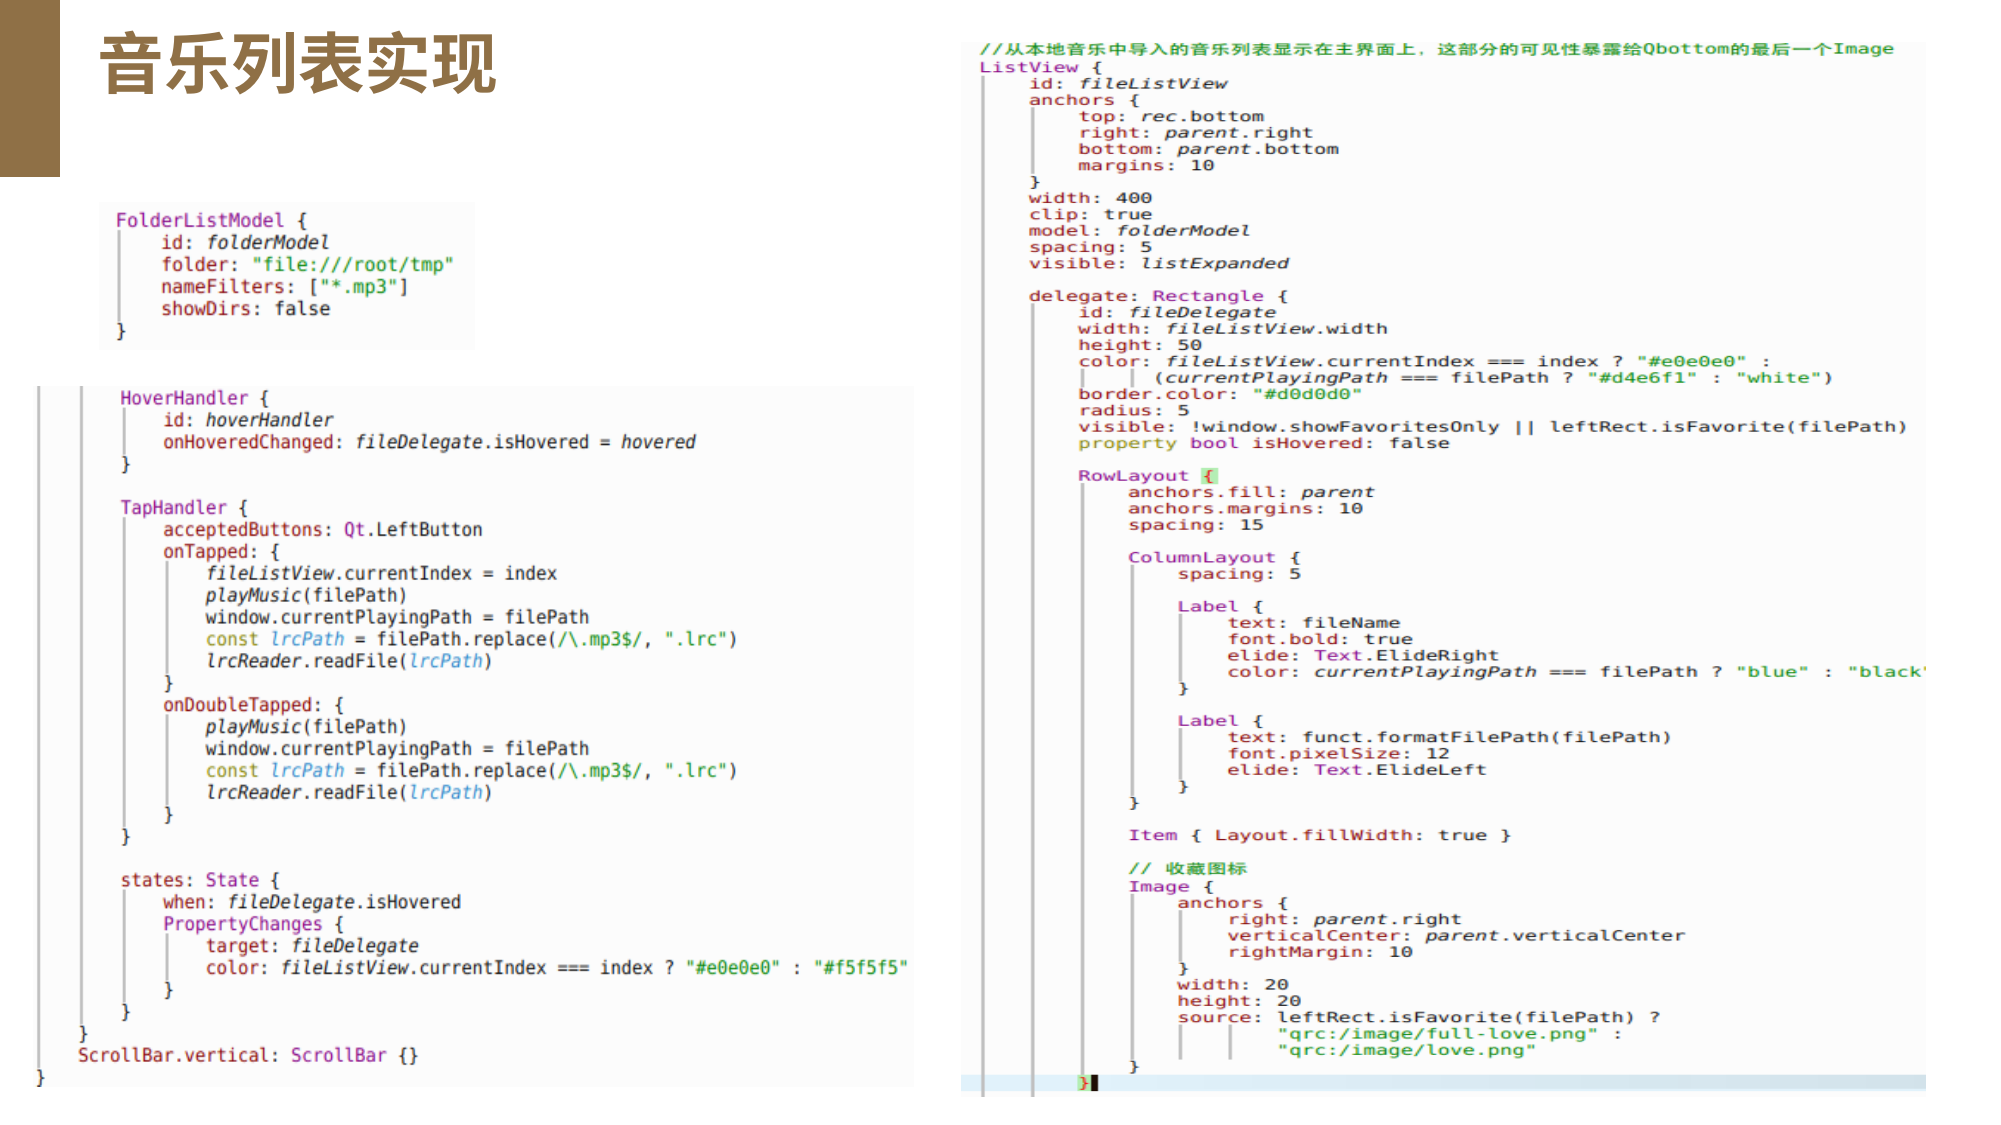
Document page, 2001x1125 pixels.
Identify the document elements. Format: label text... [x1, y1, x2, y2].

picture [99, 202, 475, 350]
picture [33, 386, 914, 1087]
picture [961, 42, 1926, 1097]
title 音乐列表实现 [82, 16, 520, 117]
